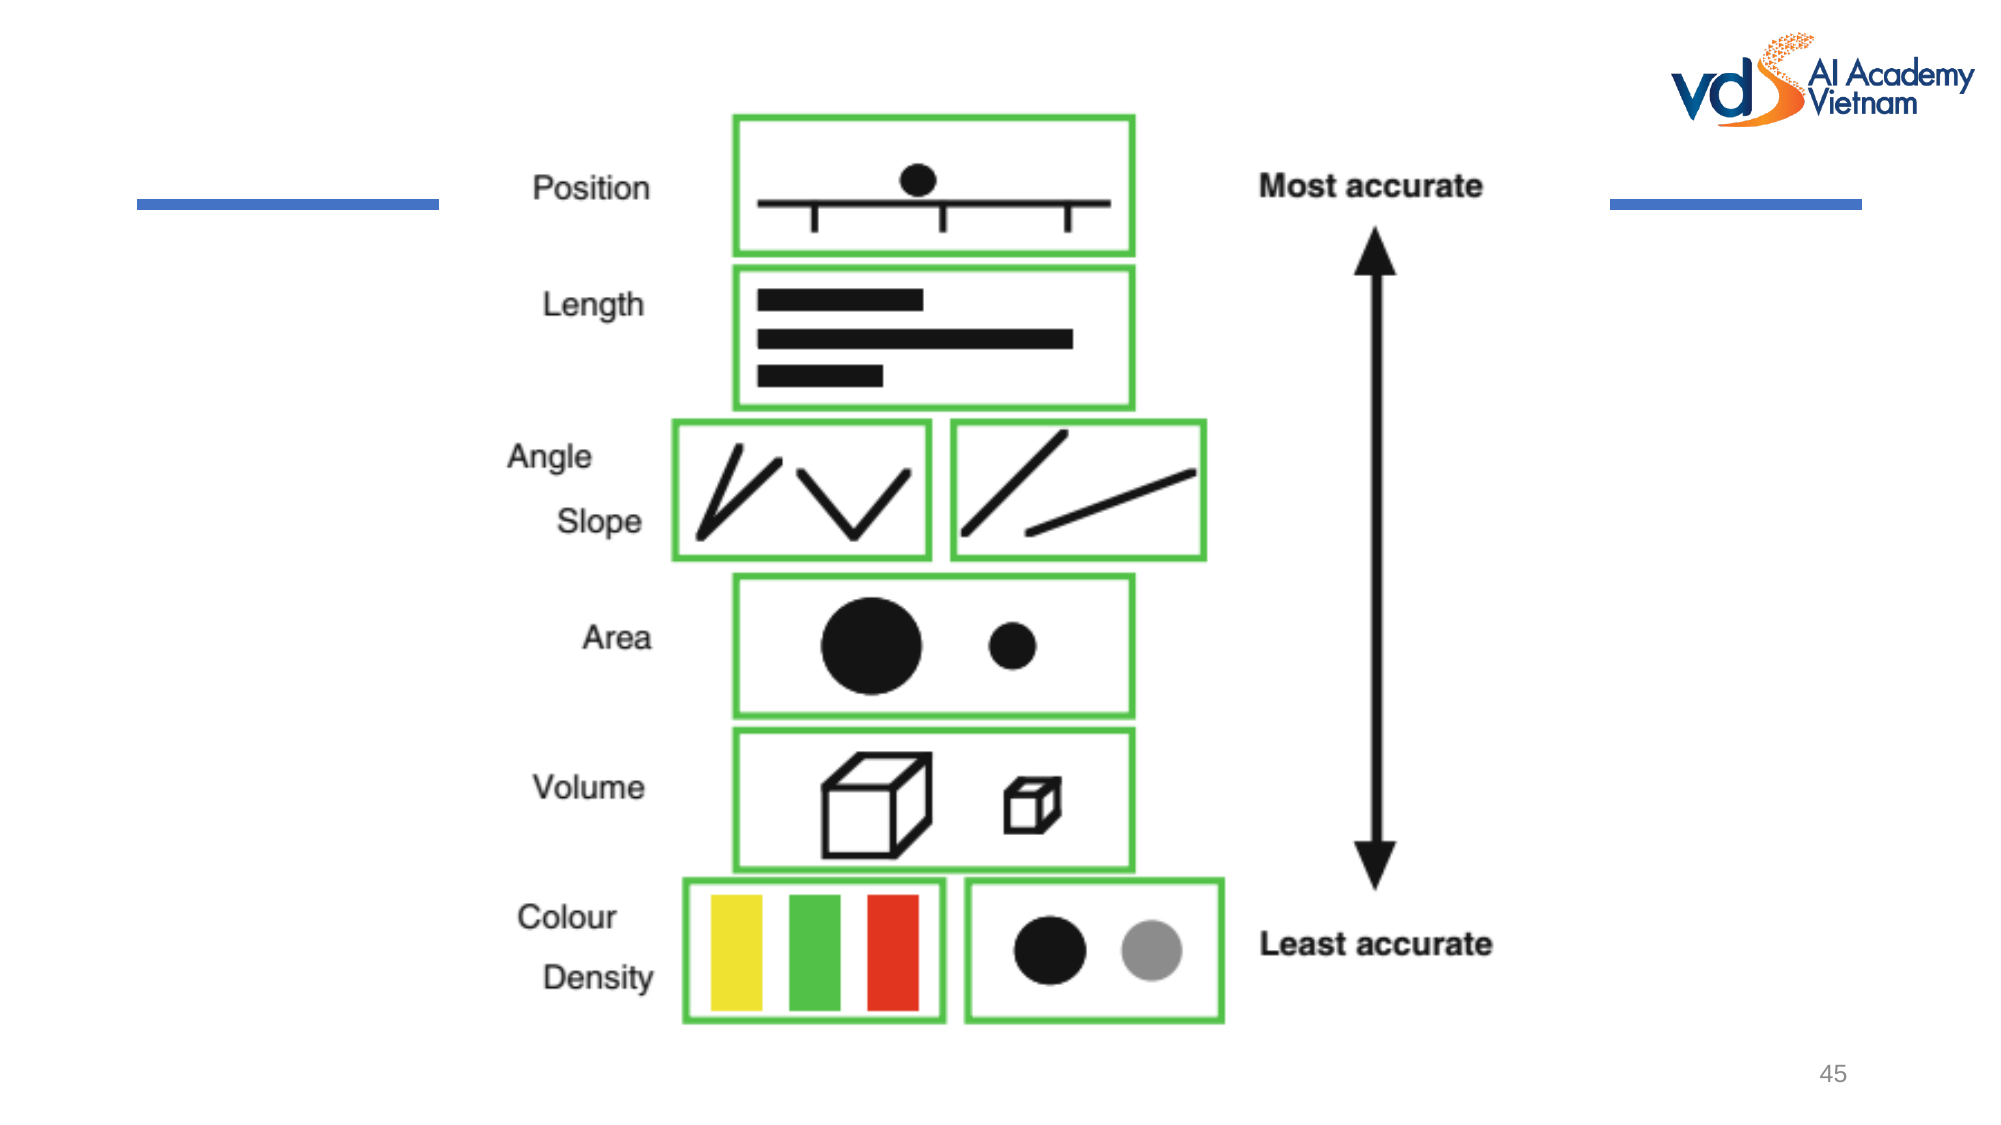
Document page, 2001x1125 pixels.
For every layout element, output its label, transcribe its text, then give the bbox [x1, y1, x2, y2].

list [439, 59, 1610, 1043]
picture [1671, 32, 1975, 127]
slide_number 45 [1412, 1042, 1863, 1103]
